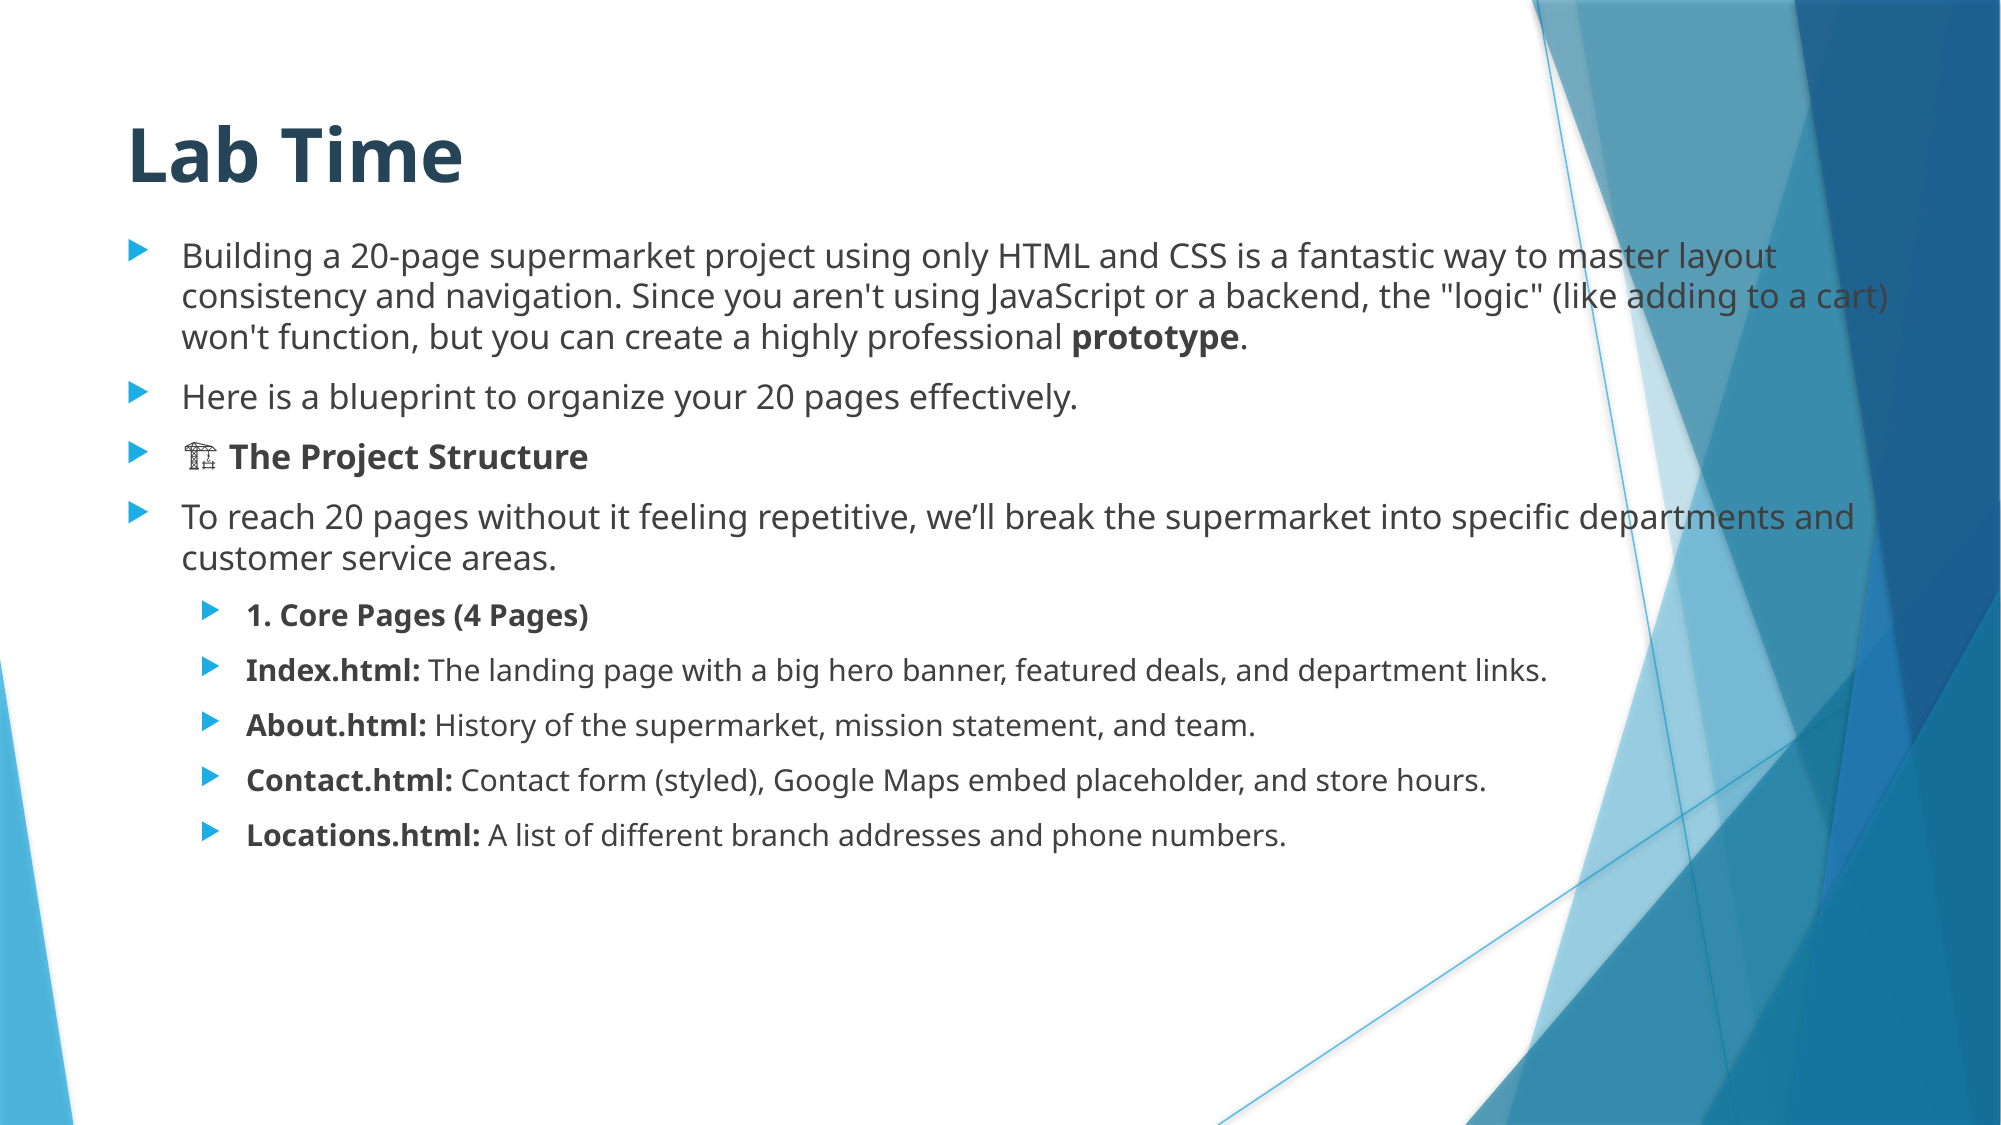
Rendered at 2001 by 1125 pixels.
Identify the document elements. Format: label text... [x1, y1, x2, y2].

title Lab Time [111, 99, 1522, 226]
list Building a 20-page supermarket project using only HTML and CSS is a fantastic way to master layout consistency and navigation. Since you aren't using JavaScript or a backend, the "logic" (like adding to a cart) won't function, but you can create a highly professional prototype. Here is a blueprint to organize your 20 pages effectively. 🏗️ The Project Structure To reach 20 pages without it feeling repetitive, we’ll break the supermarket into specific departments and customer service areas. 1. Core Pages (4 Pages) Index.html: The landing page with a big hero banner, featured deals, and department links. About.html: History of the supermarket, mission statement, and team. Contact.html: Contact form (styled), Google Maps embed placeholder, and store hours. Locations.html: A list of different branch addresses and phone numbers. [111, 226, 1933, 864]
